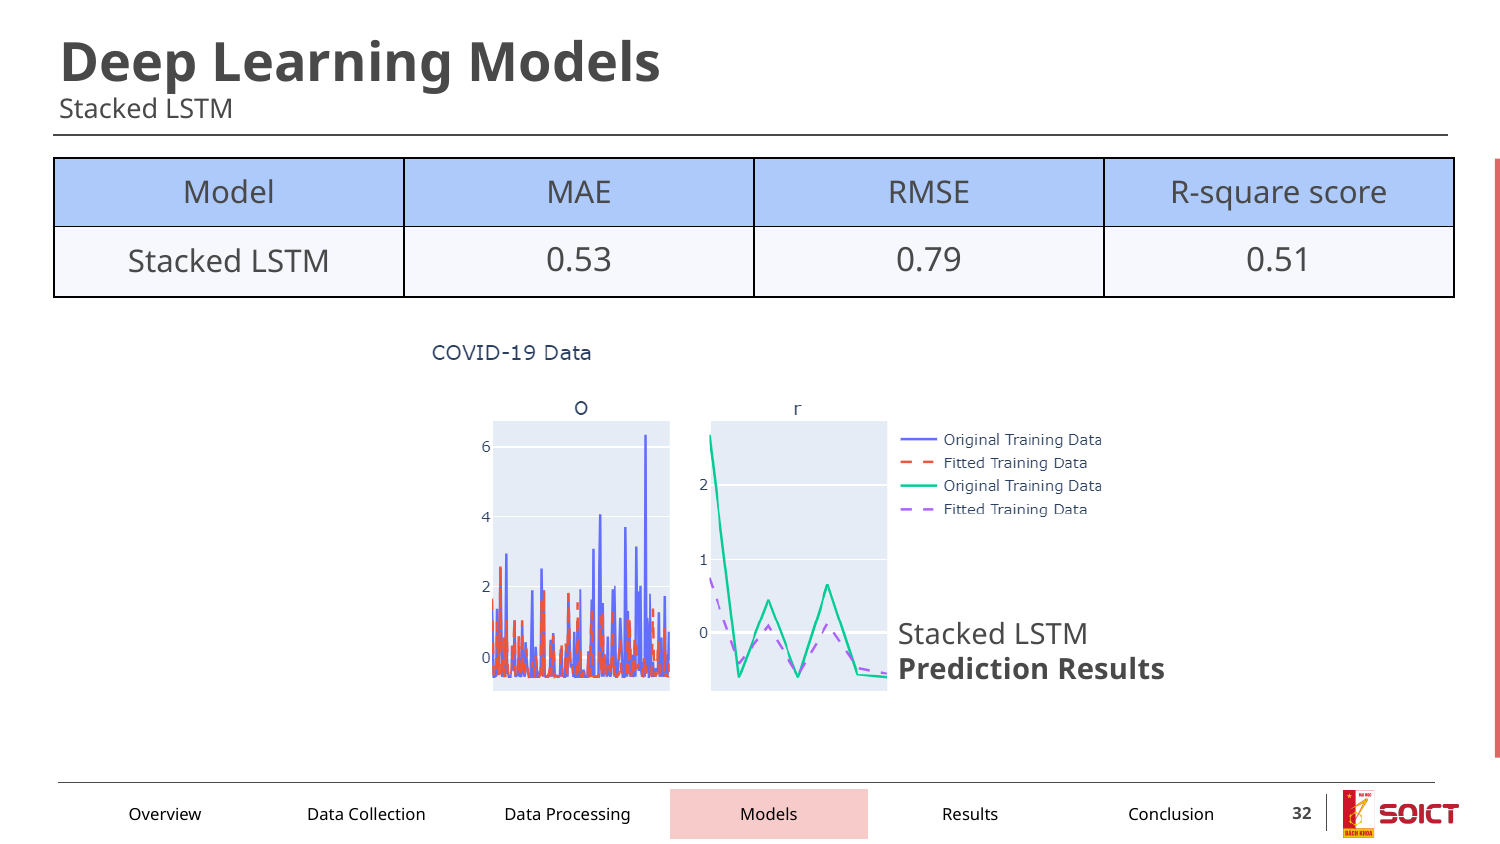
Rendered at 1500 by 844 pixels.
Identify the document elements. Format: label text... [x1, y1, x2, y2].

table_header R-square score [1105, 159, 1453, 226]
table_header Conclusion [1072, 791, 1271, 839]
table_header MAE [405, 159, 753, 226]
table_cell 0.51 [1105, 227, 1453, 296]
table_cell 0.53 [405, 227, 753, 296]
picture [1342, 790, 1459, 838]
table_header Models [670, 791, 868, 839]
table_header Overview [66, 791, 265, 839]
text_box Deep Learning Models Stacked LSTM [44, 2, 1439, 123]
table_header Results [871, 791, 1070, 839]
text_box Stacked LSTM Prediction Results [1112, 607, 1332, 693]
table_header Data Processing [468, 791, 667, 839]
table_cell 0.79 [755, 227, 1103, 296]
table_cell Stacked LSTM [55, 227, 403, 296]
picture [401, 318, 1108, 769]
table_header RMSE [755, 159, 1103, 226]
text_box 32 [1274, 791, 1327, 840]
table_header Model [55, 159, 403, 226]
table_header Data Collection [267, 791, 466, 839]
